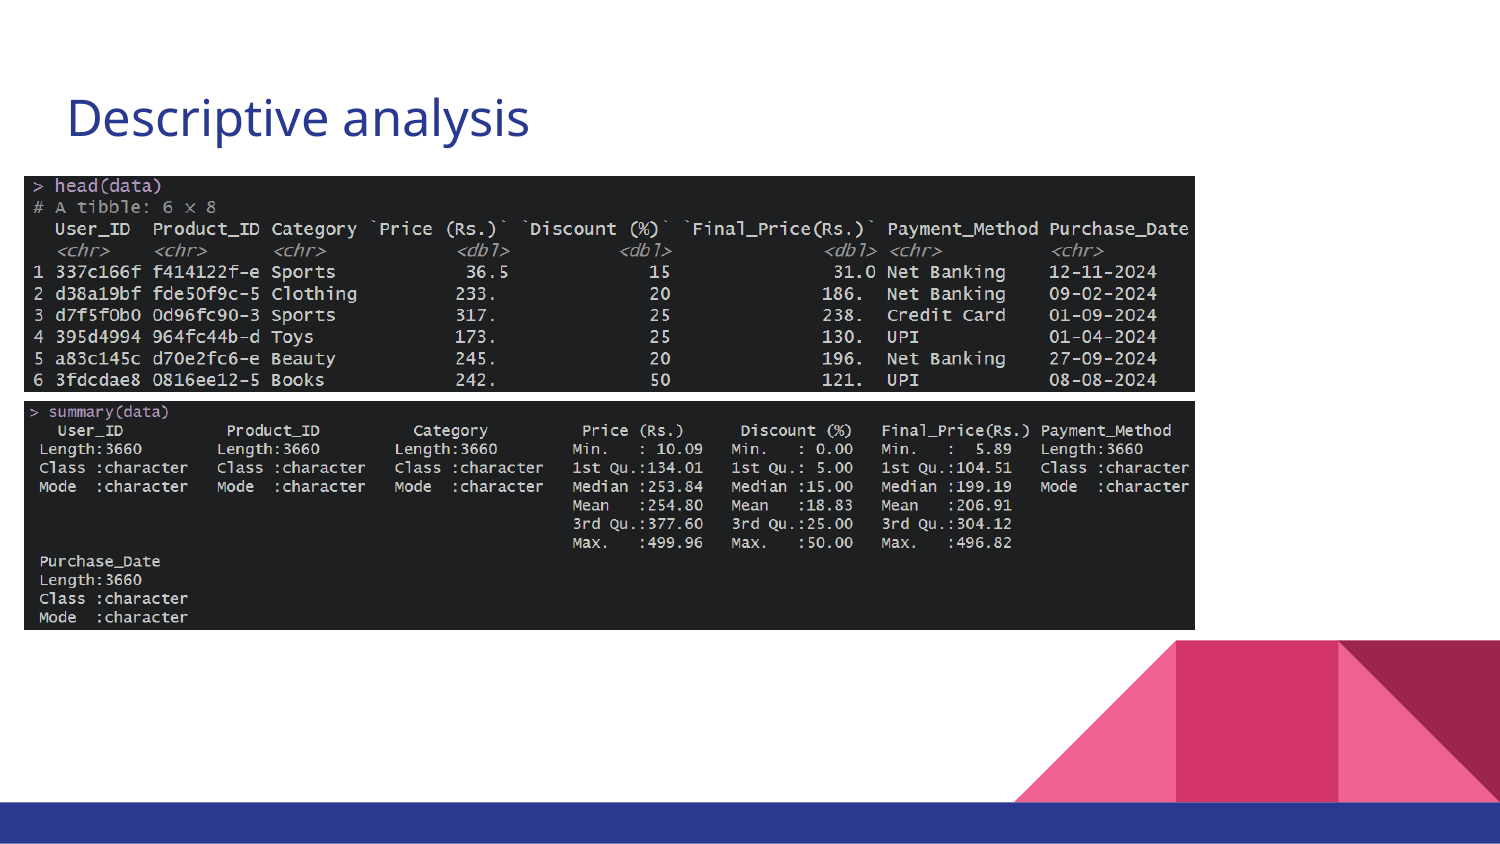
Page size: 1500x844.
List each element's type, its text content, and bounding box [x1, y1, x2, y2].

picture [24, 176, 1195, 393]
picture [24, 401, 1195, 630]
title Descriptive analysis [51, 67, 1449, 167]
